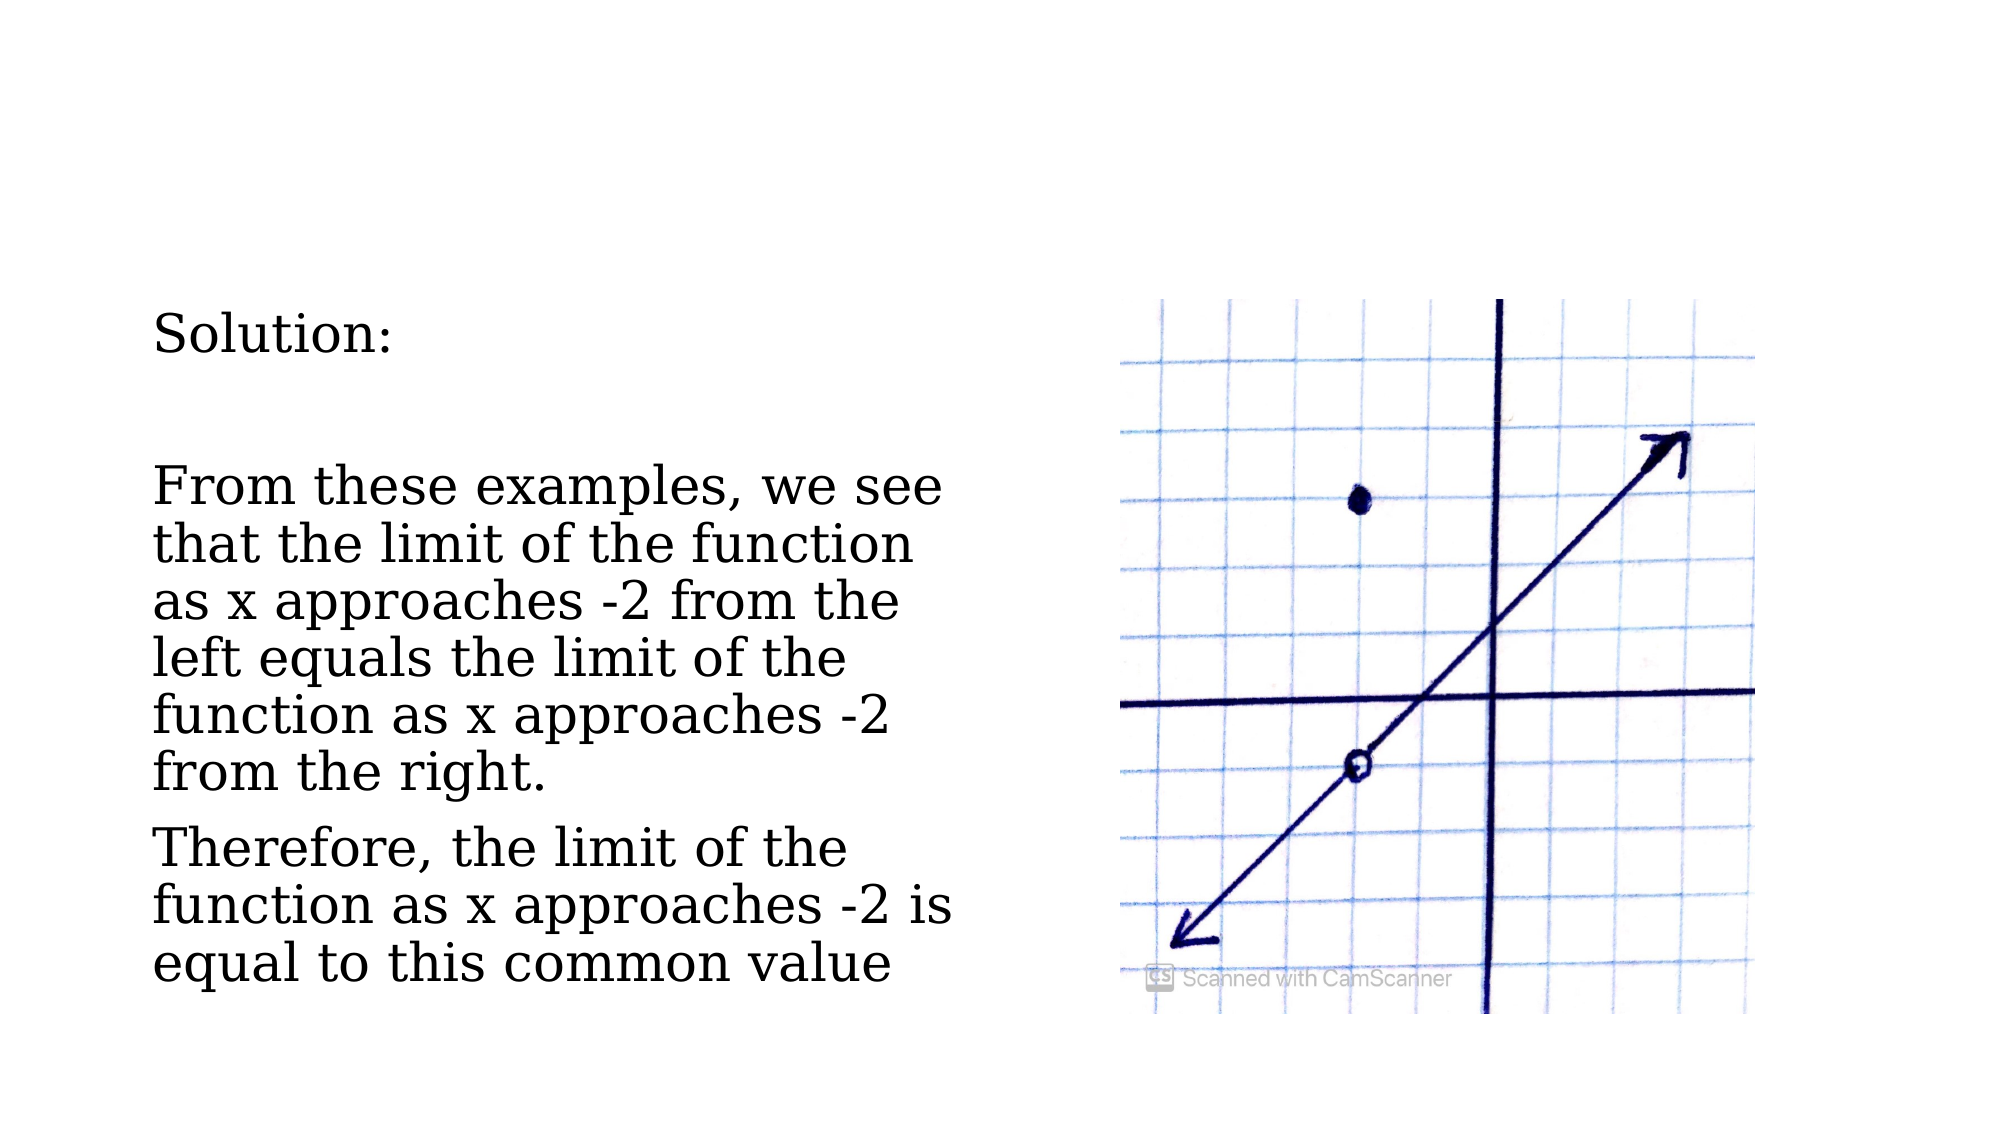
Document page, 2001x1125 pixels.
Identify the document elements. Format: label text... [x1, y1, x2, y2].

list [1120, 299, 1755, 1014]
list Solution: From these examples, we see that the limit of the function as x approaches -2 from the left equals the limit of the function as x approaches -2 from the right. Therefore, the limit of the function as x approaches -2 is equal to this common value [137, 299, 988, 1014]
